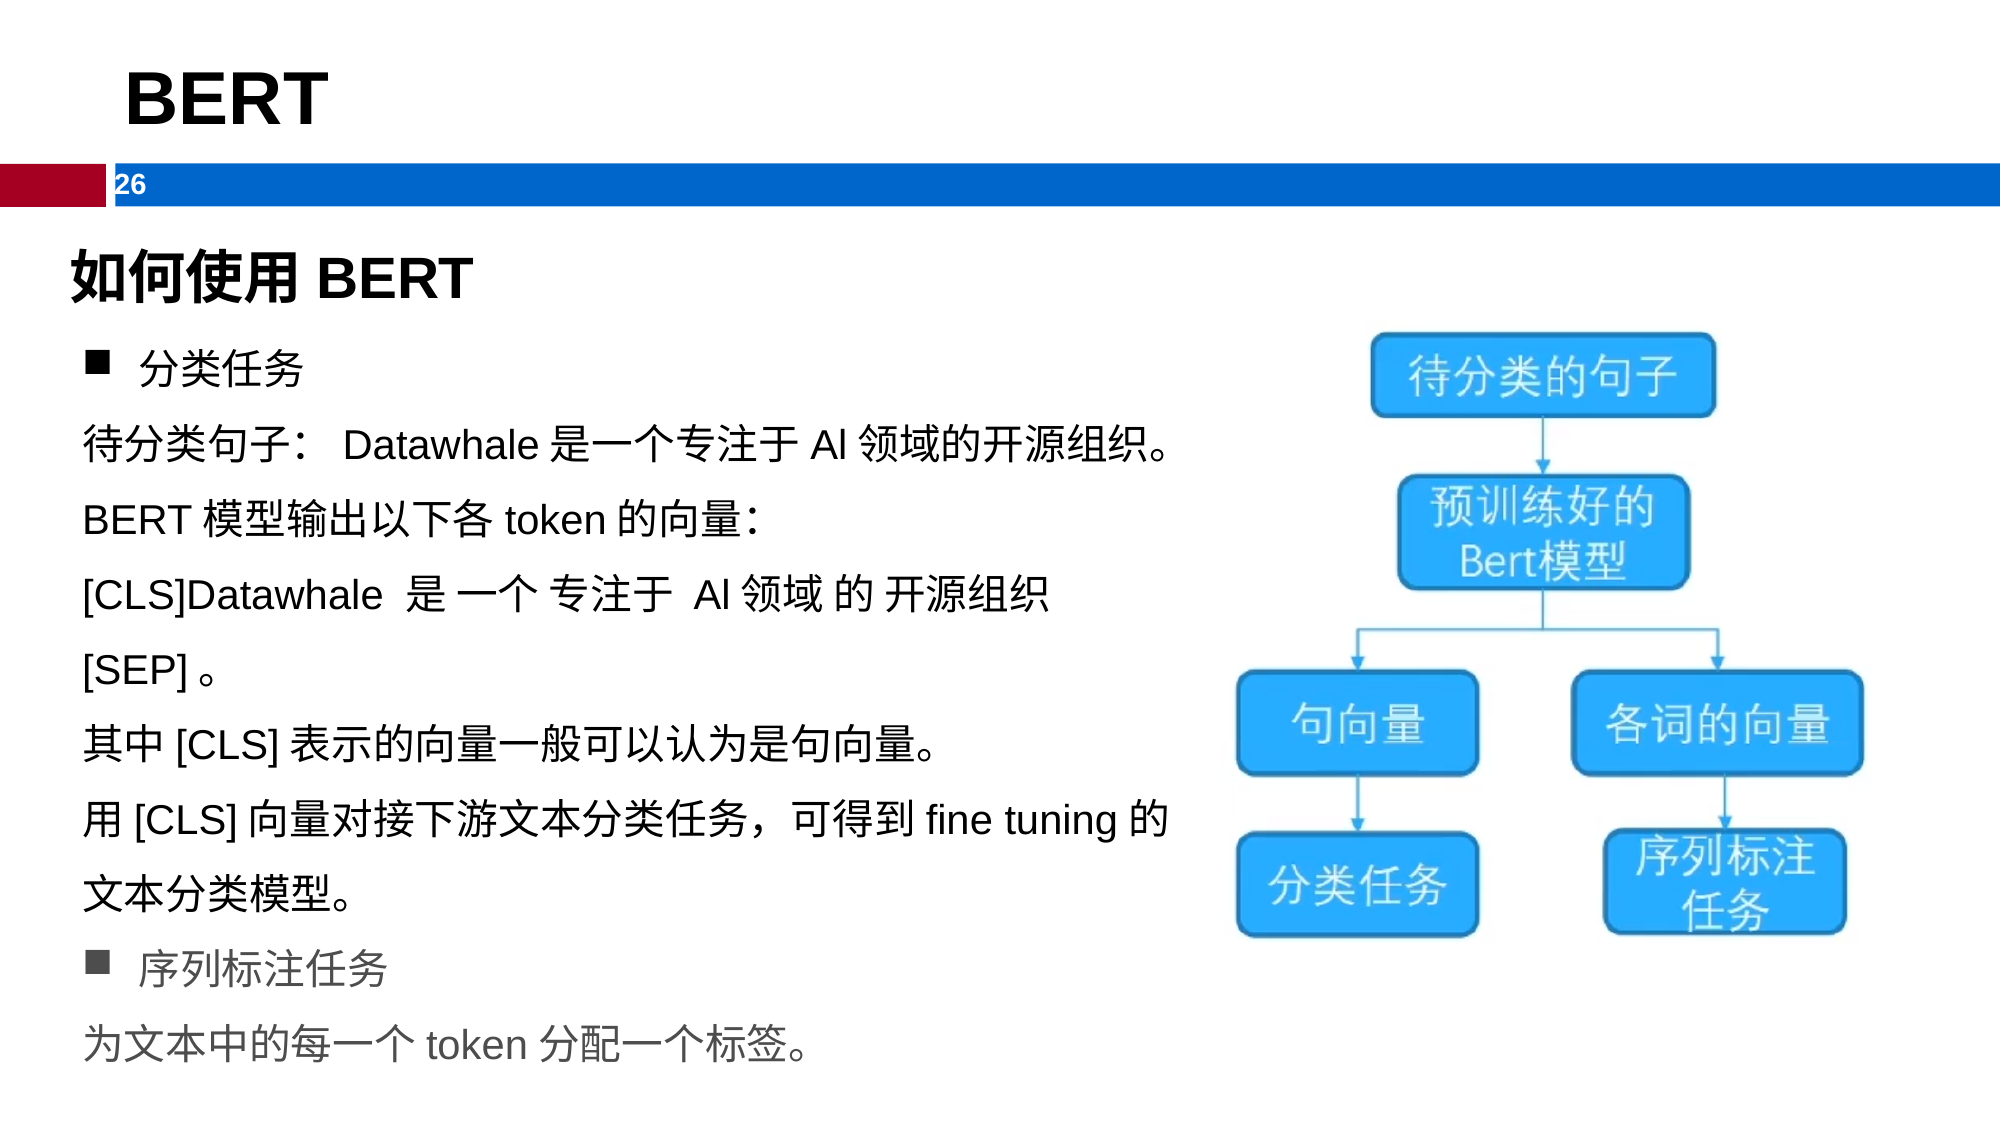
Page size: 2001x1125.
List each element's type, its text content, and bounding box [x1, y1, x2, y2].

text_box 分类任务 待分类句子：Datawhale是一个专注于Al领域的开源组织。 BERT模型输出以下各token的向量： [CLS]Datawhale 是 一个 专注于 Al领域 的 开源组织[SEP]。 其中[CLS]表示的向量一般可以认为是句向量。 用[CLS]向量对接下游文本分类任务，可得到fine tuning的文本分类模型。 序列标注任务 为文本中的每一个token分配一个标签。 [67, 310, 1221, 1075]
title 如何使用BERT [67, 178, 609, 369]
text_box BERT [109, 38, 921, 150]
picture [1220, 294, 1883, 980]
